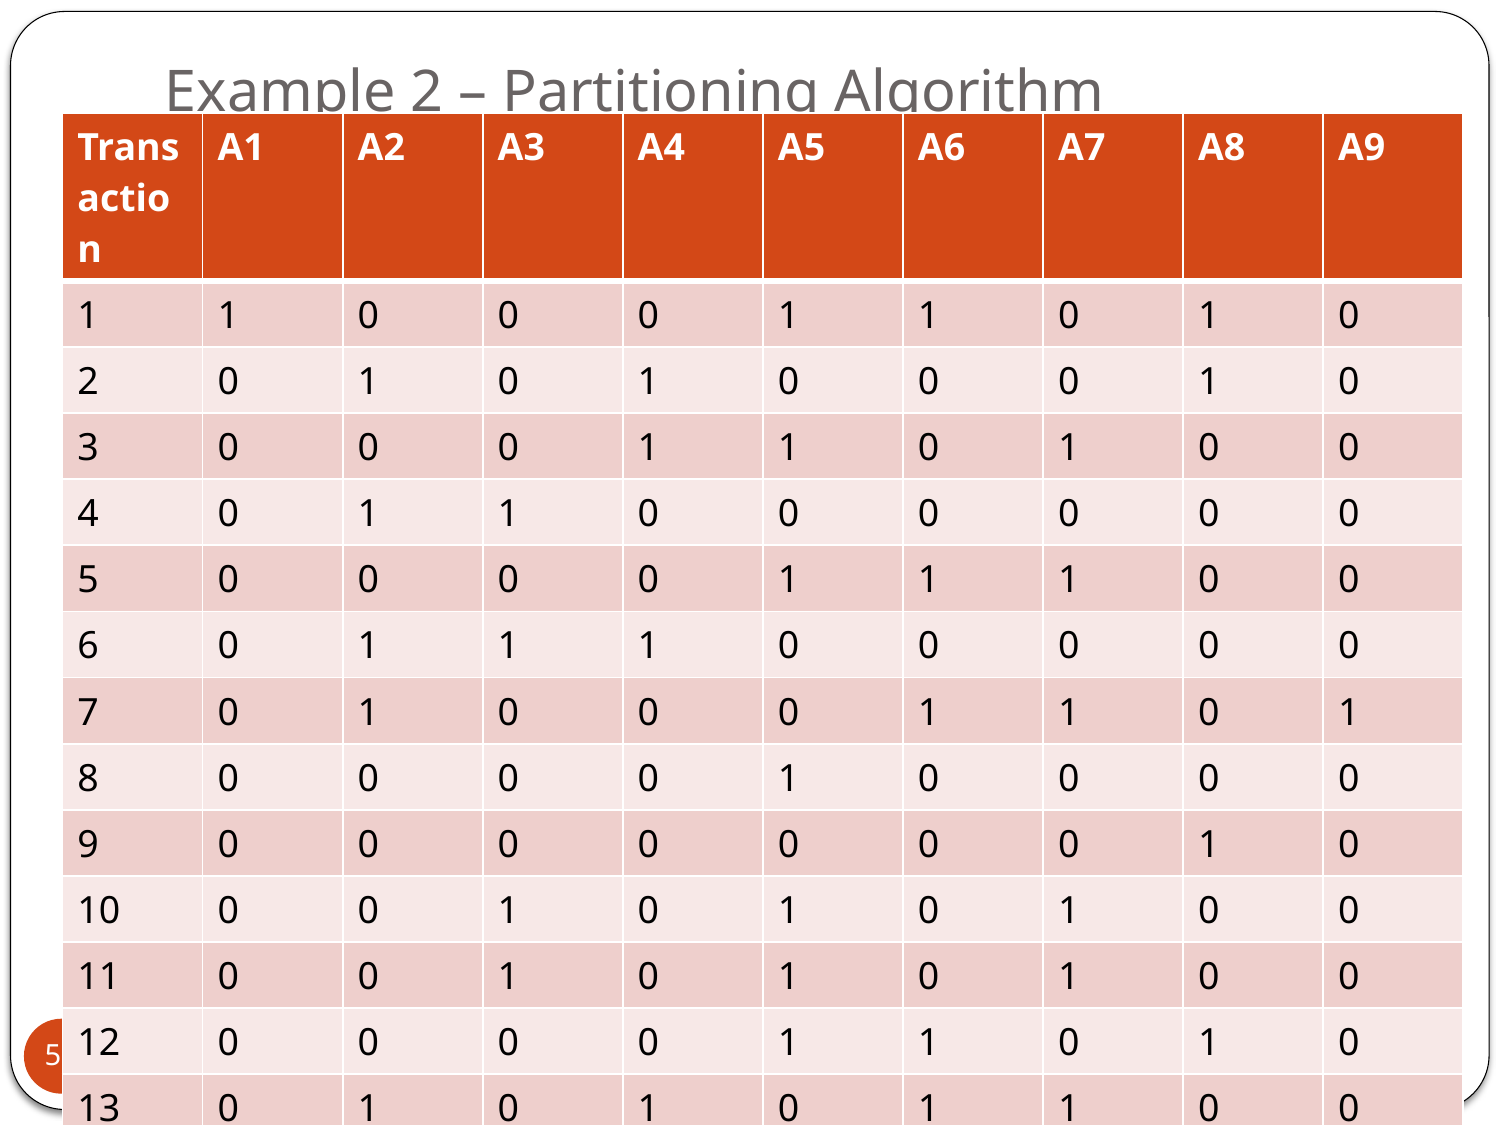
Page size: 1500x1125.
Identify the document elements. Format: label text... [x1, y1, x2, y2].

table_cell 0 [764, 348, 902, 412]
table_cell 0 [1184, 678, 1322, 743]
table_cell 1 [484, 480, 622, 544]
table_cell 0 [1324, 877, 1462, 941]
table_cell 1 [1044, 877, 1182, 941]
table_cell 0 [624, 877, 762, 941]
table_cell 0 [203, 877, 342, 941]
table_cell 1 [1044, 414, 1182, 478]
table_cell 1 [344, 1075, 482, 1125]
table_cell 0 [1044, 348, 1182, 412]
table_cell 0 [203, 745, 342, 809]
table_cell 1 [904, 678, 1042, 743]
table_cell 0 [203, 348, 342, 412]
table_cell 0 [344, 546, 482, 611]
table_cell 1 [1044, 943, 1182, 1007]
table_header A1 [203, 114, 342, 278]
table_cell 0 [764, 1075, 902, 1125]
table_cell 1 [1184, 811, 1322, 875]
table_cell 0 [1044, 1009, 1182, 1073]
table_cell 0 [904, 414, 1042, 478]
table_cell 1 [344, 678, 482, 743]
slide_number 56 [23, 1018, 62, 1094]
table_cell 0 [1044, 480, 1182, 544]
table_cell 0 [203, 1009, 342, 1073]
table_cell 0 [203, 480, 342, 544]
table_cell 1 [764, 414, 902, 478]
table_cell 0 [344, 745, 482, 809]
table_cell 0 [203, 612, 342, 677]
table_cell 0 [484, 745, 622, 809]
table_cell 0 [1324, 1009, 1462, 1073]
table_cell 1 [344, 480, 482, 544]
table_cell 0 [624, 480, 762, 544]
table_cell 0 [203, 678, 342, 743]
table_cell 1 [764, 943, 902, 1007]
table_cell 1 [764, 546, 902, 611]
table_cell 9 [63, 811, 202, 875]
table_cell 0 [484, 811, 622, 875]
table_cell 0 [904, 877, 1042, 941]
table_cell 0 [1184, 943, 1322, 1007]
table_cell 1 [484, 612, 622, 677]
table_cell 0 [1184, 745, 1322, 809]
table_cell 0 [1184, 480, 1322, 544]
table_header Transaction [63, 114, 202, 278]
table_cell 0 [1324, 284, 1462, 346]
table_cell 10 [63, 877, 202, 941]
table_cell 3 [63, 414, 202, 478]
table_cell 0 [764, 678, 902, 743]
table_cell 0 [1324, 943, 1462, 1007]
table_cell 0 [1324, 414, 1462, 478]
table_cell 1 [1184, 348, 1322, 412]
table_header A6 [904, 114, 1042, 278]
table_cell 0 [904, 745, 1042, 809]
table_cell 0 [624, 546, 762, 611]
table_cell 1 [1324, 678, 1462, 743]
table_cell 0 [484, 678, 622, 743]
title Example 2 – Partitioning Algorithm [150, 45, 1425, 112]
table_cell 1 [904, 284, 1042, 346]
table_cell 0 [344, 943, 482, 1007]
table_cell 0 [1044, 612, 1182, 677]
table_cell 1 [1044, 546, 1182, 611]
table_header A3 [484, 114, 622, 278]
table_cell 0 [904, 348, 1042, 412]
table_cell 0 [904, 811, 1042, 875]
table_cell 0 [484, 546, 622, 611]
table_cell 0 [1324, 612, 1462, 677]
table_cell 6 [63, 612, 202, 677]
table_cell 0 [1324, 745, 1462, 809]
table_cell 1 [344, 348, 482, 412]
table_cell 0 [1044, 811, 1182, 875]
table_cell 0 [904, 480, 1042, 544]
table_cell 0 [484, 1009, 622, 1073]
table_header A7 [1044, 114, 1182, 278]
table_cell 0 [1184, 1075, 1322, 1125]
table_cell 4 [63, 480, 202, 544]
table_cell 0 [1324, 1075, 1462, 1125]
table_cell 1 [344, 612, 482, 677]
table_cell 0 [624, 745, 762, 809]
table_cell 11 [63, 943, 202, 1007]
table_cell 1 [203, 284, 342, 346]
table_cell 1 [484, 877, 622, 941]
table_cell 0 [904, 943, 1042, 1007]
table_cell 1 [484, 943, 622, 1007]
table_header A5 [764, 114, 902, 278]
table_cell 0 [764, 480, 902, 544]
table_cell 0 [1324, 811, 1462, 875]
table_cell 0 [1044, 284, 1182, 346]
table_cell 1 [1044, 678, 1182, 743]
table_cell 0 [904, 612, 1042, 677]
table_cell 0 [484, 284, 622, 346]
table_cell 1 [764, 745, 902, 809]
table_cell 0 [344, 414, 482, 478]
table_cell 0 [203, 546, 342, 611]
table_cell 0 [764, 811, 902, 875]
table_cell 1 [1044, 1075, 1182, 1125]
table_cell 0 [1184, 612, 1322, 677]
table_cell 13 [63, 1075, 202, 1125]
table_cell 0 [624, 943, 762, 1007]
table_cell 12 [63, 1009, 202, 1073]
table_cell 0 [1044, 745, 1182, 809]
table_header A8 [1184, 114, 1322, 278]
table_cell 1 [904, 546, 1042, 611]
table_cell 0 [203, 943, 342, 1007]
table_cell 1 [904, 1075, 1042, 1125]
table_cell 1 [904, 1009, 1042, 1073]
table_cell 1 [624, 612, 762, 677]
table_cell 1 [1184, 1009, 1322, 1073]
table_cell 0 [624, 811, 762, 875]
table_cell 0 [344, 284, 482, 346]
table_header A9 [1324, 114, 1462, 278]
table_cell 1 [1184, 284, 1322, 346]
table_cell 0 [624, 678, 762, 743]
table_cell 0 [764, 612, 902, 677]
table_cell 1 [63, 284, 202, 346]
table_header A4 [624, 114, 762, 278]
table_cell 0 [484, 1075, 622, 1125]
table_cell 1 [764, 1009, 902, 1073]
table_cell 0 [484, 348, 622, 412]
table_cell 0 [203, 1075, 342, 1125]
table_cell 8 [63, 745, 202, 809]
table_cell 7 [63, 678, 202, 743]
table_cell 0 [624, 1009, 762, 1073]
table_cell 0 [1324, 480, 1462, 544]
table_cell 0 [344, 877, 482, 941]
table_cell 0 [1184, 877, 1322, 941]
table_cell 0 [1184, 546, 1322, 611]
table_cell 1 [764, 877, 902, 941]
table_cell 2 [63, 348, 202, 412]
table_cell 0 [1324, 546, 1462, 611]
table_cell 0 [1324, 348, 1462, 412]
table_cell 5 [63, 546, 202, 611]
table_cell 1 [764, 284, 902, 346]
table_cell 1 [624, 1075, 762, 1125]
table_cell 0 [344, 811, 482, 875]
table_cell 0 [484, 414, 622, 478]
table_cell 0 [624, 284, 762, 346]
table_header A2 [344, 114, 482, 278]
table_cell 1 [624, 348, 762, 412]
table_cell 1 [624, 414, 762, 478]
table_cell 0 [344, 1009, 482, 1073]
table_cell 0 [203, 414, 342, 478]
table_cell 0 [203, 811, 342, 875]
table_cell 0 [1184, 414, 1322, 478]
